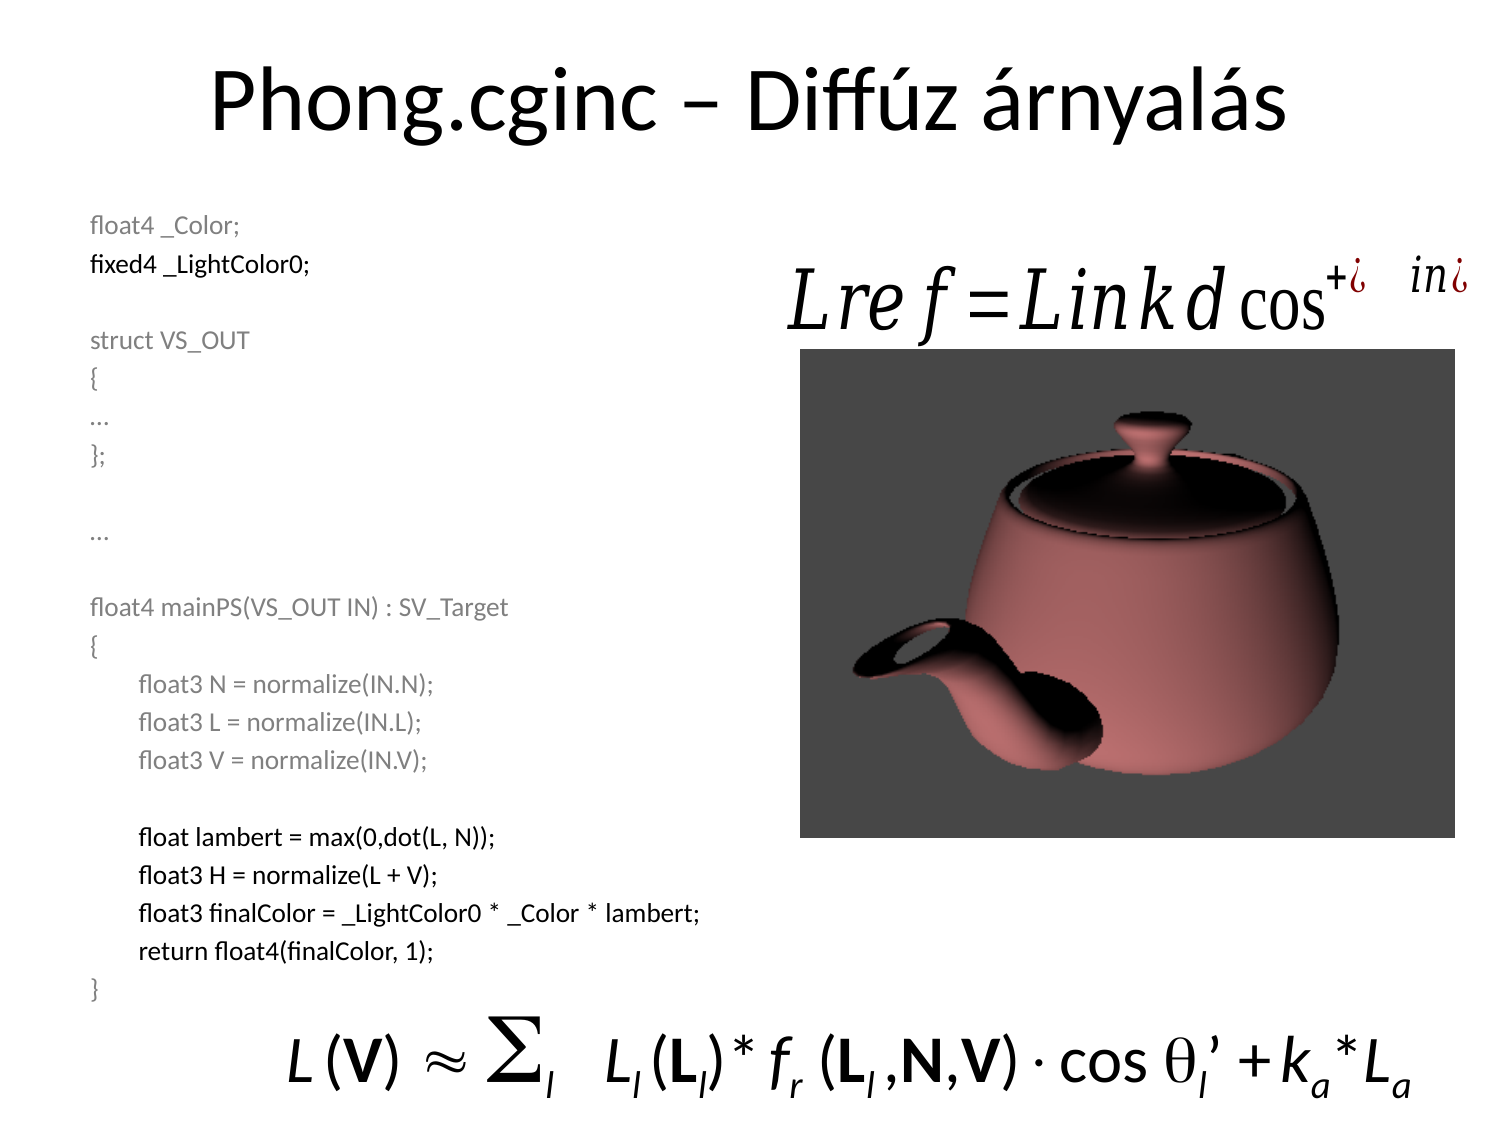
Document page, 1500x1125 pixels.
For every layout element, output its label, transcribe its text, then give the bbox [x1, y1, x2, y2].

title Phong.cginc – Diffúz árnyalás [75, 0, 1425, 188]
list float4 _Color; fixed4 _LightColor0; struct VS_OUT { … }; … float4 mainPS(VS_OUT IN) : SV_Target { float3 N = normalize(IN.N); float3 L = normalize(IN.L); float3 V = normalize(IN.V); float lambert = max(0,dot(L, N)); float3 H = normalize(L + V); float3 finalColor = _LightColor0 * _Color * lambert; return float4(finalColor, 1); } [75, 200, 1425, 1050]
text_box L (V)  Sl Ll (Ll)* fr (Ll ,N,V)cos l’ + ka*La [271, 975, 1427, 1115]
picture [799, 349, 1455, 838]
